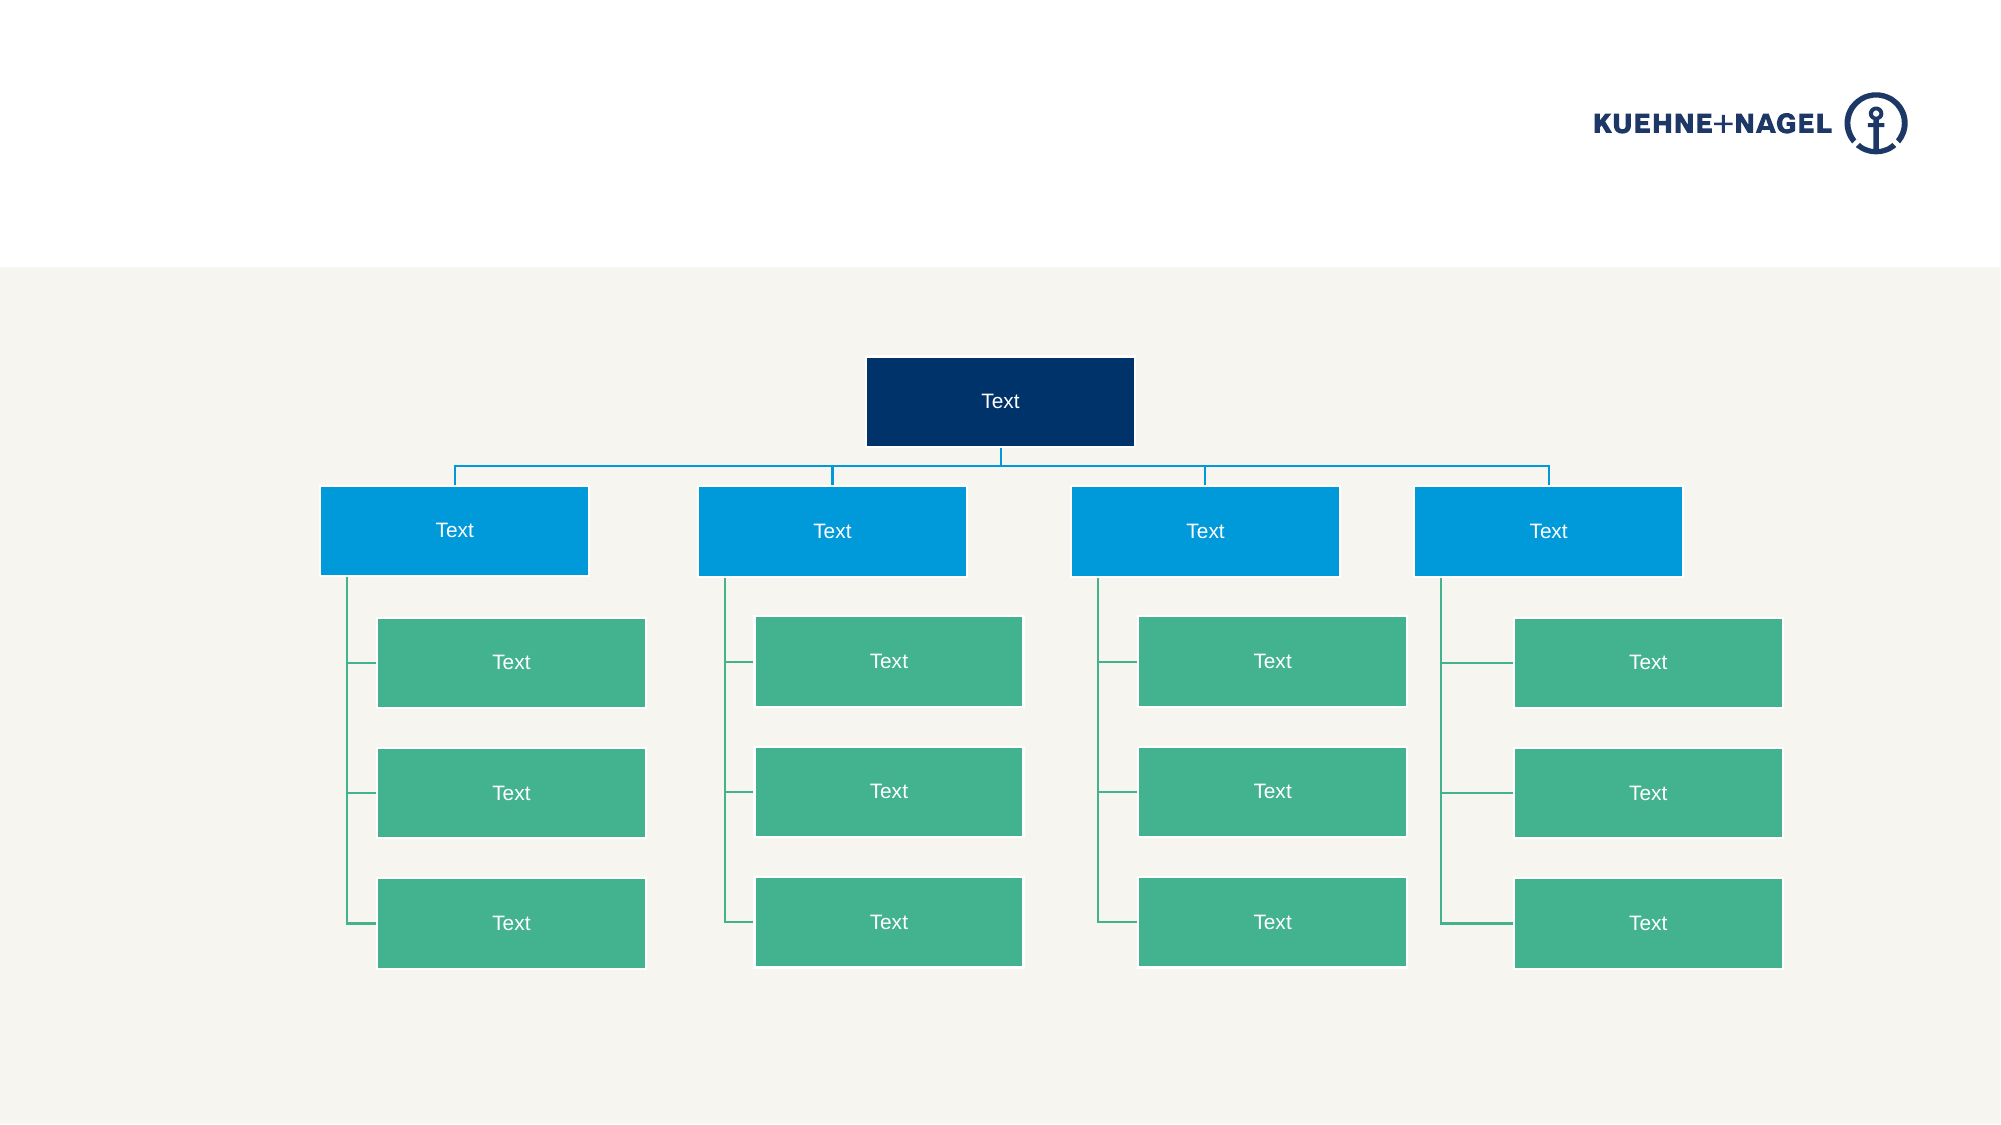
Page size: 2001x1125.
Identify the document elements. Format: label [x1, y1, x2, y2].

text_box [290, 356, 1783, 969]
